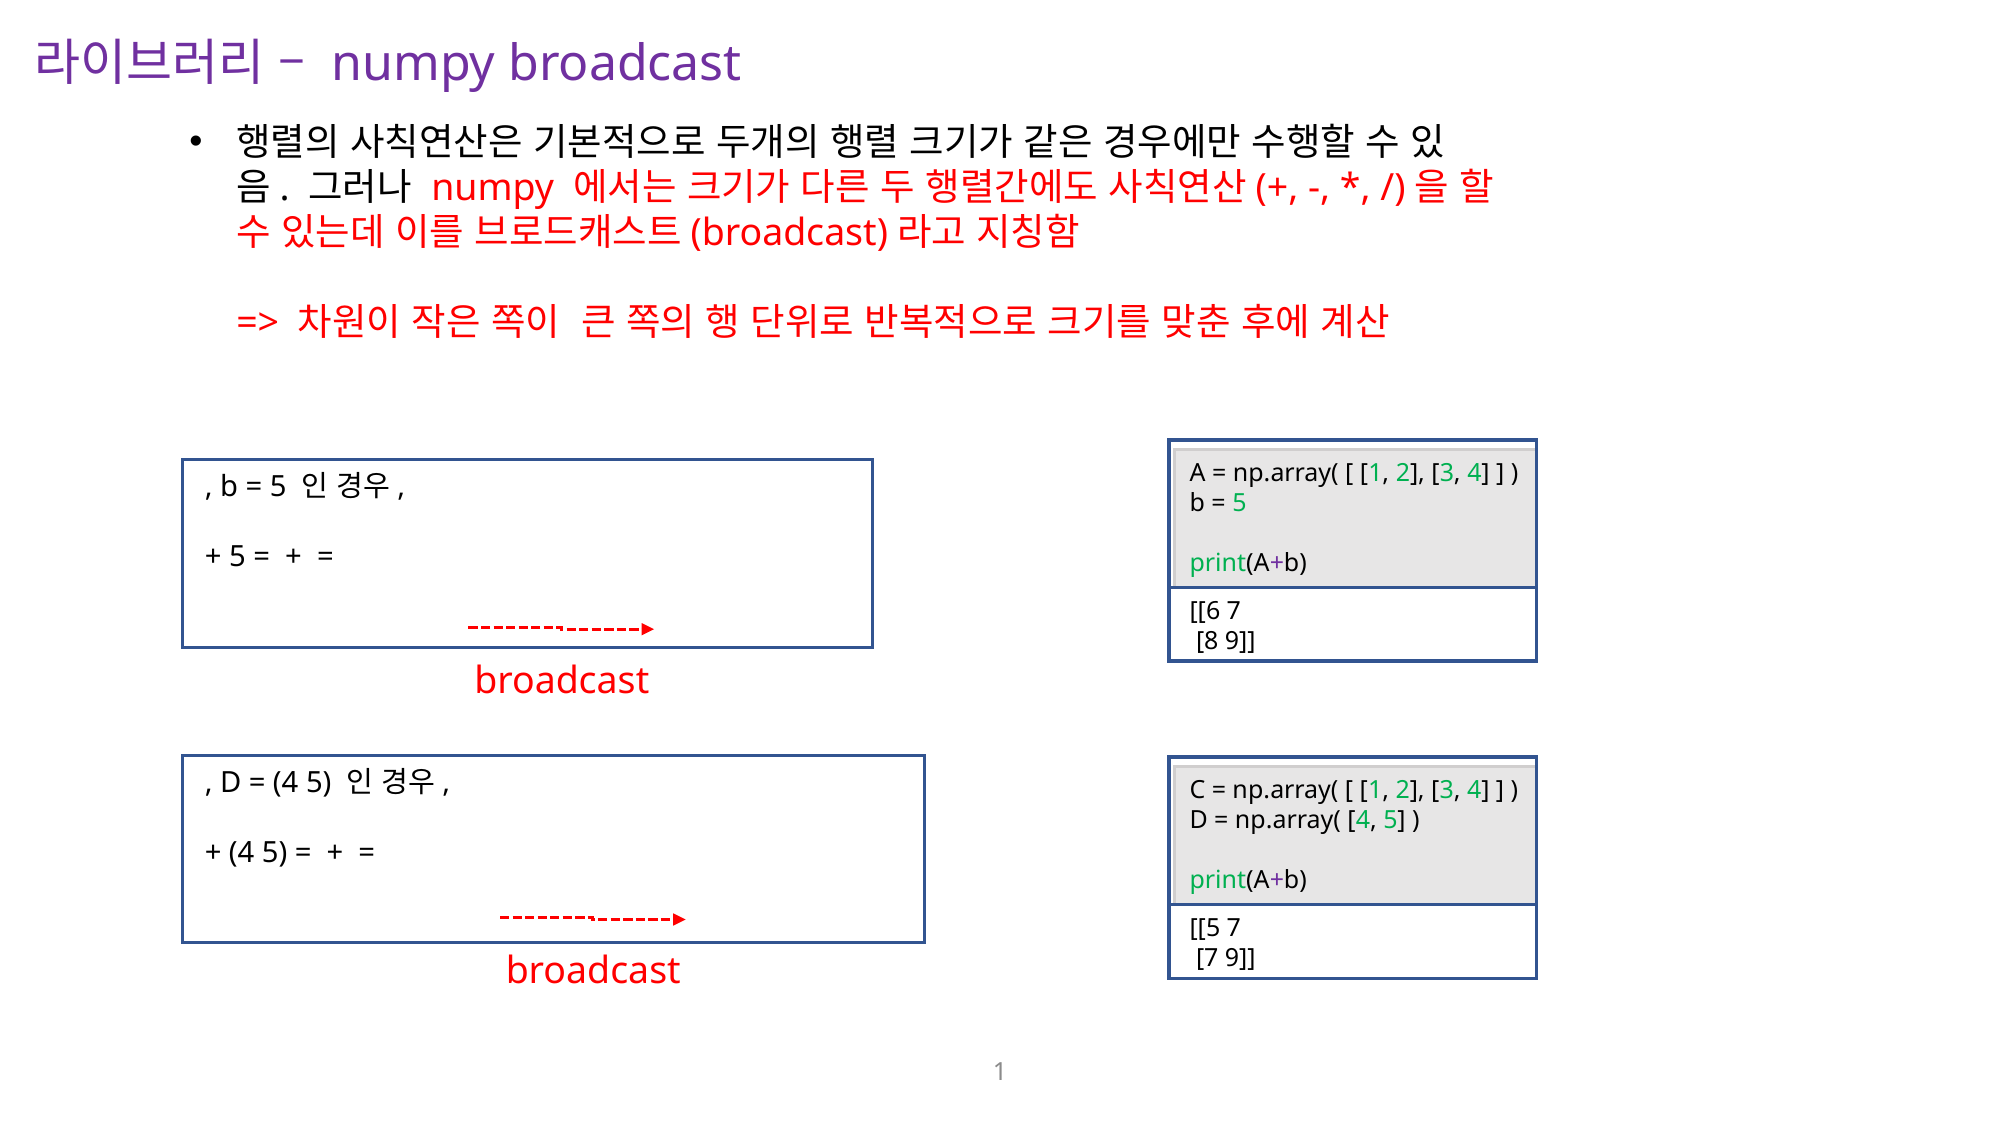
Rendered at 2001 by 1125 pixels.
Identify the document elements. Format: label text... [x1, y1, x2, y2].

footer 1 [662, 1042, 1338, 1103]
text_box broadcast [563, 648, 665, 709]
text_box broadcast [491, 939, 591, 999]
text_box 행렬의 사칙연산은 기본적으로 두개의 행렬 크기가 같은 경우에만 수행할 수 있 음. 그러나 numpy 에서는 크기가 다른 두 행렬간에도 사칙연산(+, -, *, /)을 할 수 있는데 이를 브로드캐스트(broadcast)라고 지칭함 => 차원이 작은 쪽이 큰 쪽의 행 단위로 반복적으로 크기를 맞춘 후에 계산 [174, 110, 1509, 351]
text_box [1168, 439, 1537, 662]
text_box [1168, 756, 1537, 979]
text_box broadcast [459, 648, 560, 709]
text_box 라이브러리 – numpy broadcast [19, 23, 1103, 98]
text_box broadcast [594, 939, 696, 999]
